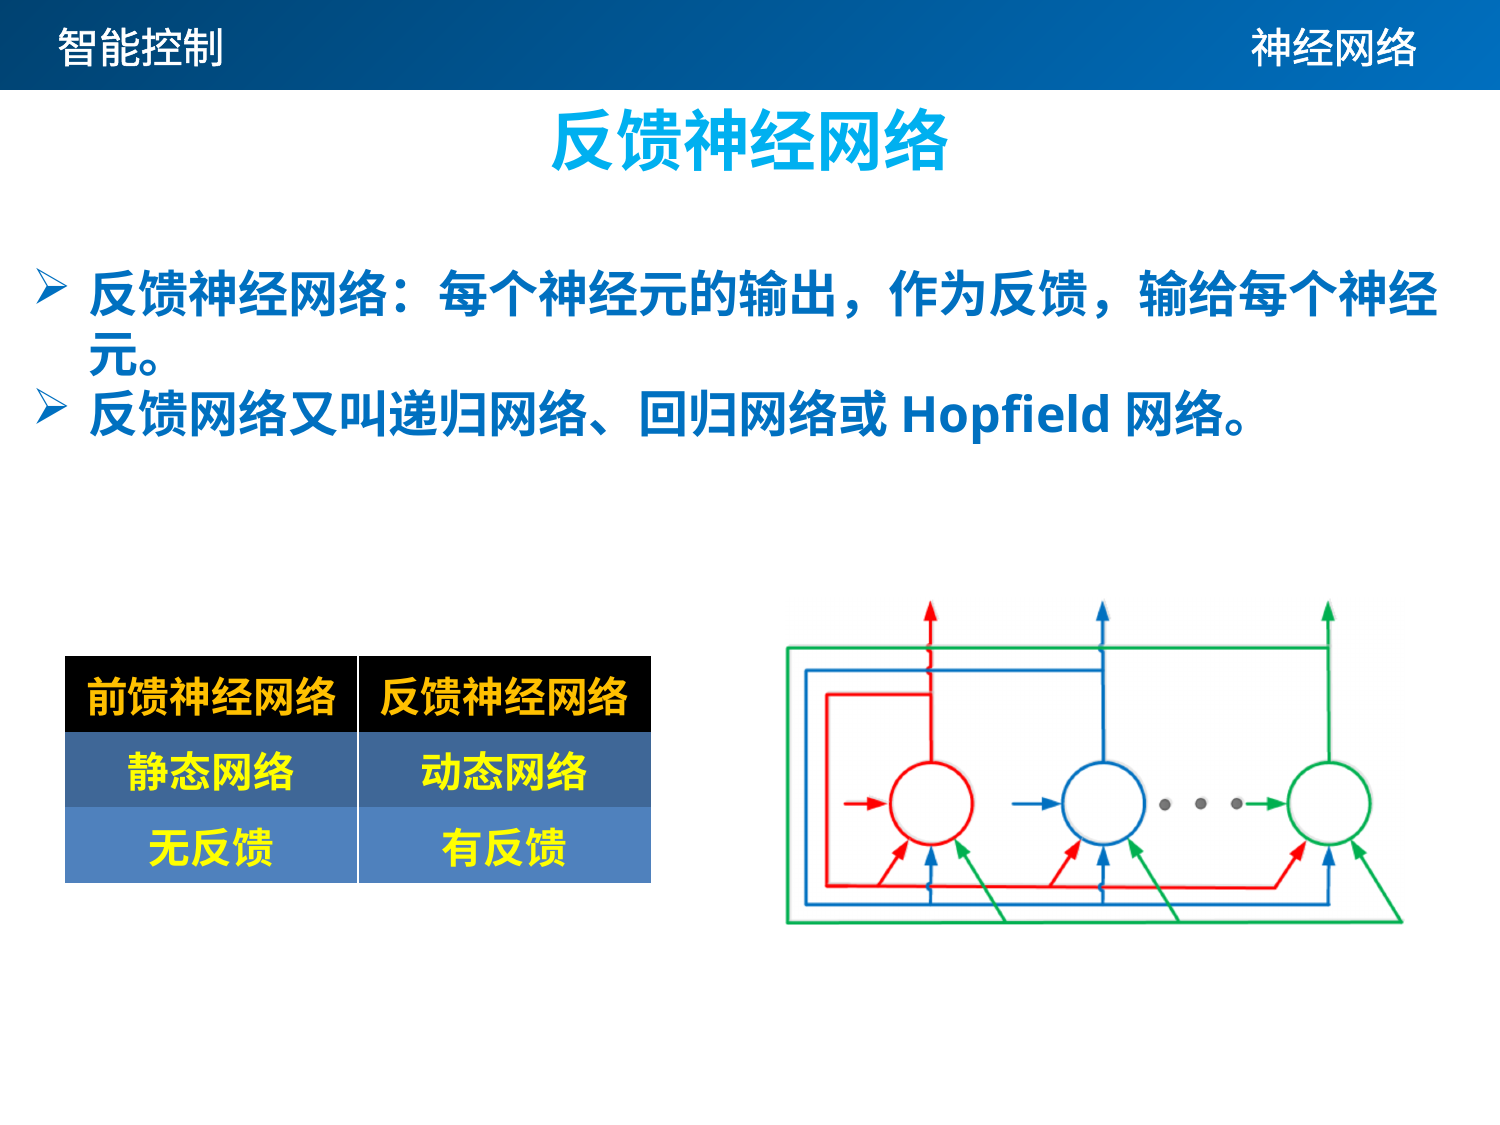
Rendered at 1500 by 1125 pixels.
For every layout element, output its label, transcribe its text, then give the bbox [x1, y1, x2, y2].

table_cell 有反馈 [359, 807, 651, 883]
title 反馈神经网络 [75, 45, 1425, 233]
text_box 反馈神经网络：每个神经元的输出，作为反馈，输给每个神经元。 反馈网络又叫递归网络、回归网络或Hopfield网络。 [17, 255, 1459, 451]
table_cell 无反馈 [65, 807, 357, 883]
table_cell 动态网络 [359, 732, 651, 807]
picture [786, 451, 1405, 1071]
table_cell 静态网络 [65, 732, 357, 807]
table_header 反馈神经网络 [359, 656, 651, 732]
table_header 前馈神经网络 [65, 656, 357, 732]
